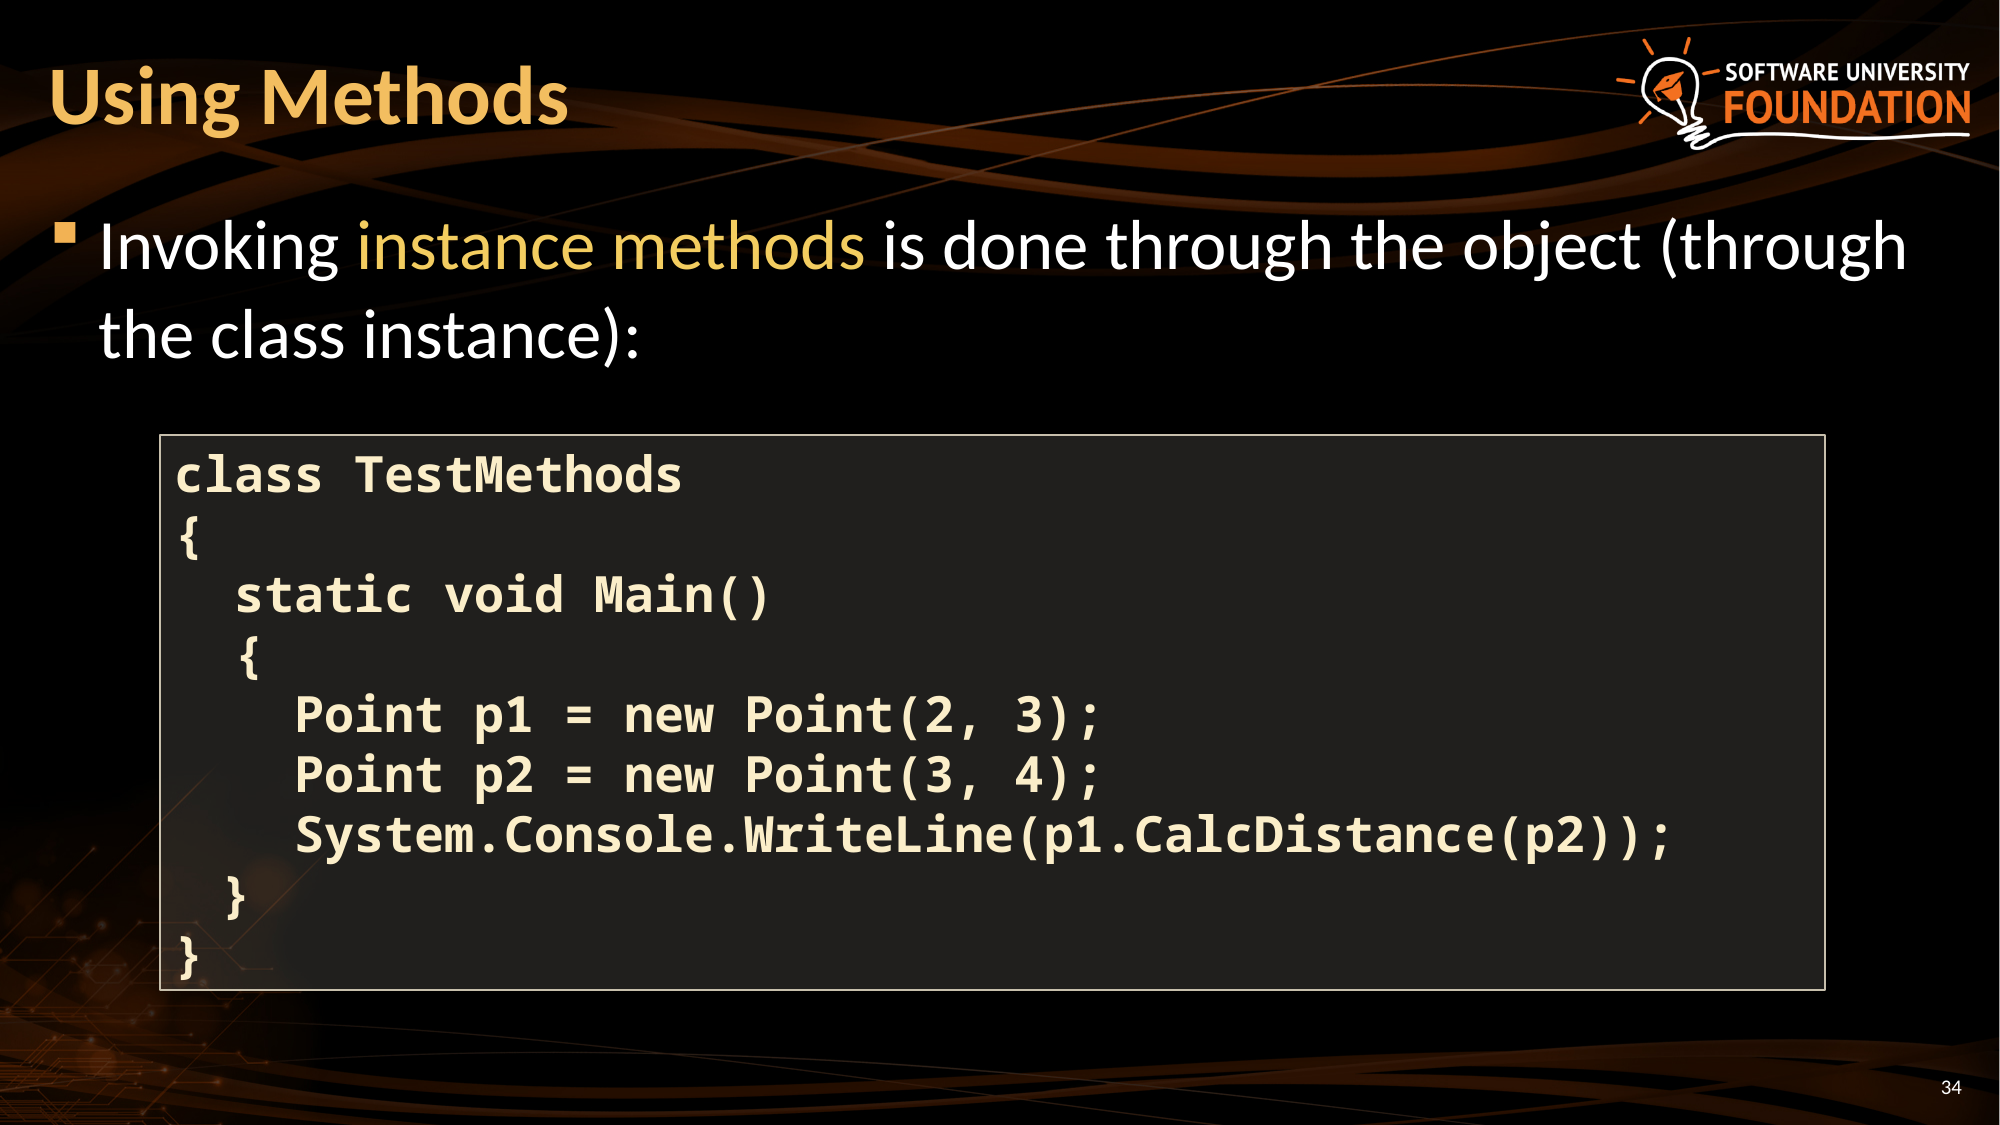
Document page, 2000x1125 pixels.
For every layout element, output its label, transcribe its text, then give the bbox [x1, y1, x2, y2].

title Using Methods [30, 6, 1602, 189]
text_box class TestMethods { static void Main() { Point p1 = new Point(2, 3); Point p2 = new Point(3, 4); System.Console.WriteLine(p1.CalcDistance(p2)); } } [159, 434, 1825, 990]
list Invoking instance methods is done through the object (through the class instance): [31, 188, 1968, 1103]
picture [0, 0, 2000, 1125]
